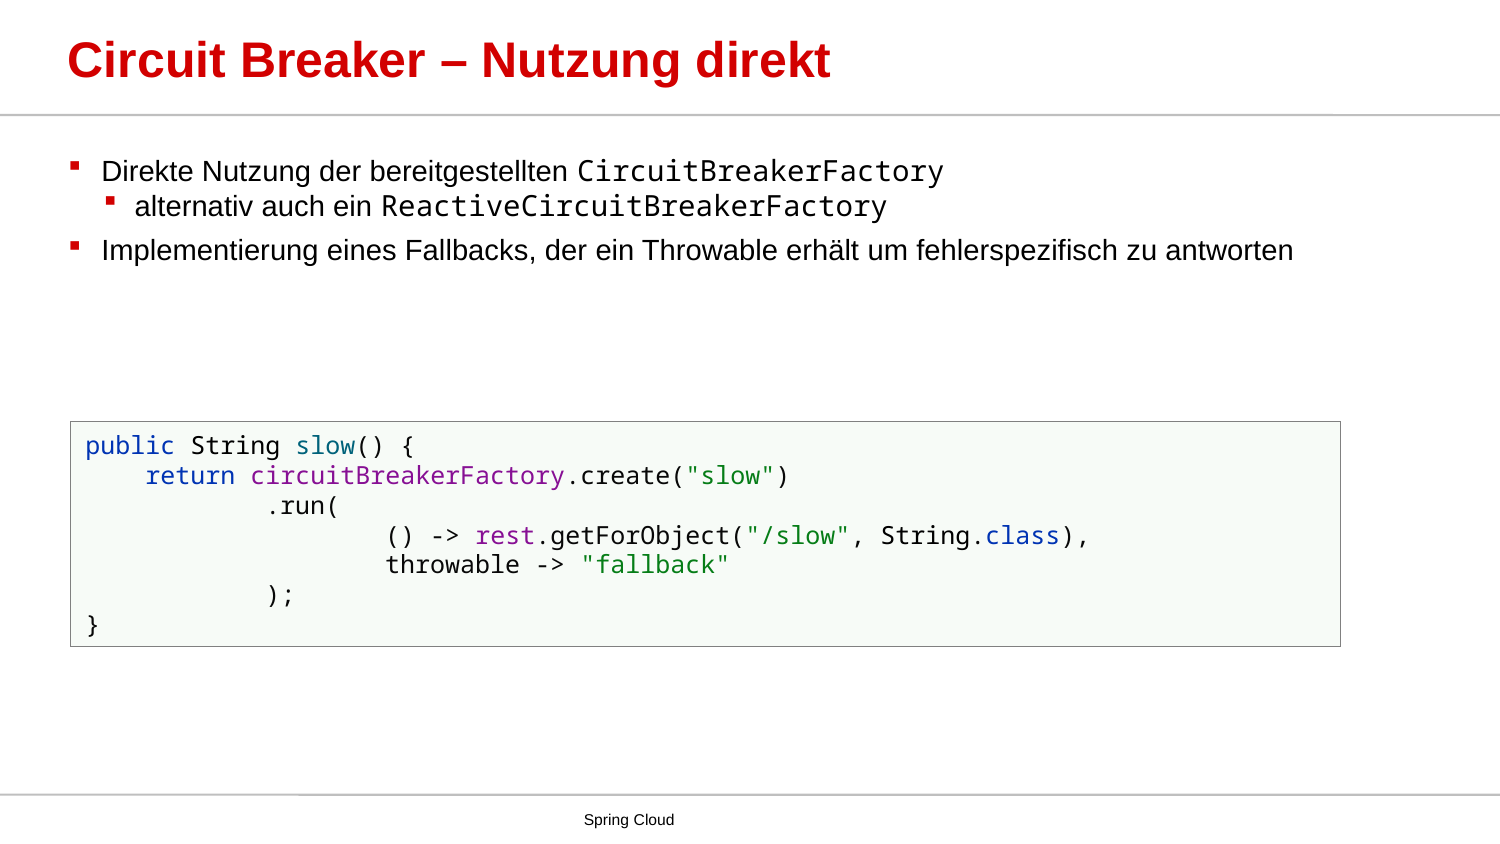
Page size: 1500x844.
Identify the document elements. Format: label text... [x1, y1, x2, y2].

list Direkte Nutzung der bereitgestellten CircuitBreakerFactory alternativ auch ein ReactiveCircuitBreakerFactory Implementierung eines Fallbacks, der ein Throwable erhält um fehlerspezifisch zu antworten [53, 144, 1447, 765]
slide_number Spring Cloud [583, 794, 1260, 844]
text_box public String slow() { return circuitBreakerFactory.create("slow") .run( () -> rest.getForObject("/slow", String.class), throwable -> "fallback" ); } [70, 421, 1341, 647]
title Circuit Breaker – Nutzung direkt [53, 0, 1058, 115]
